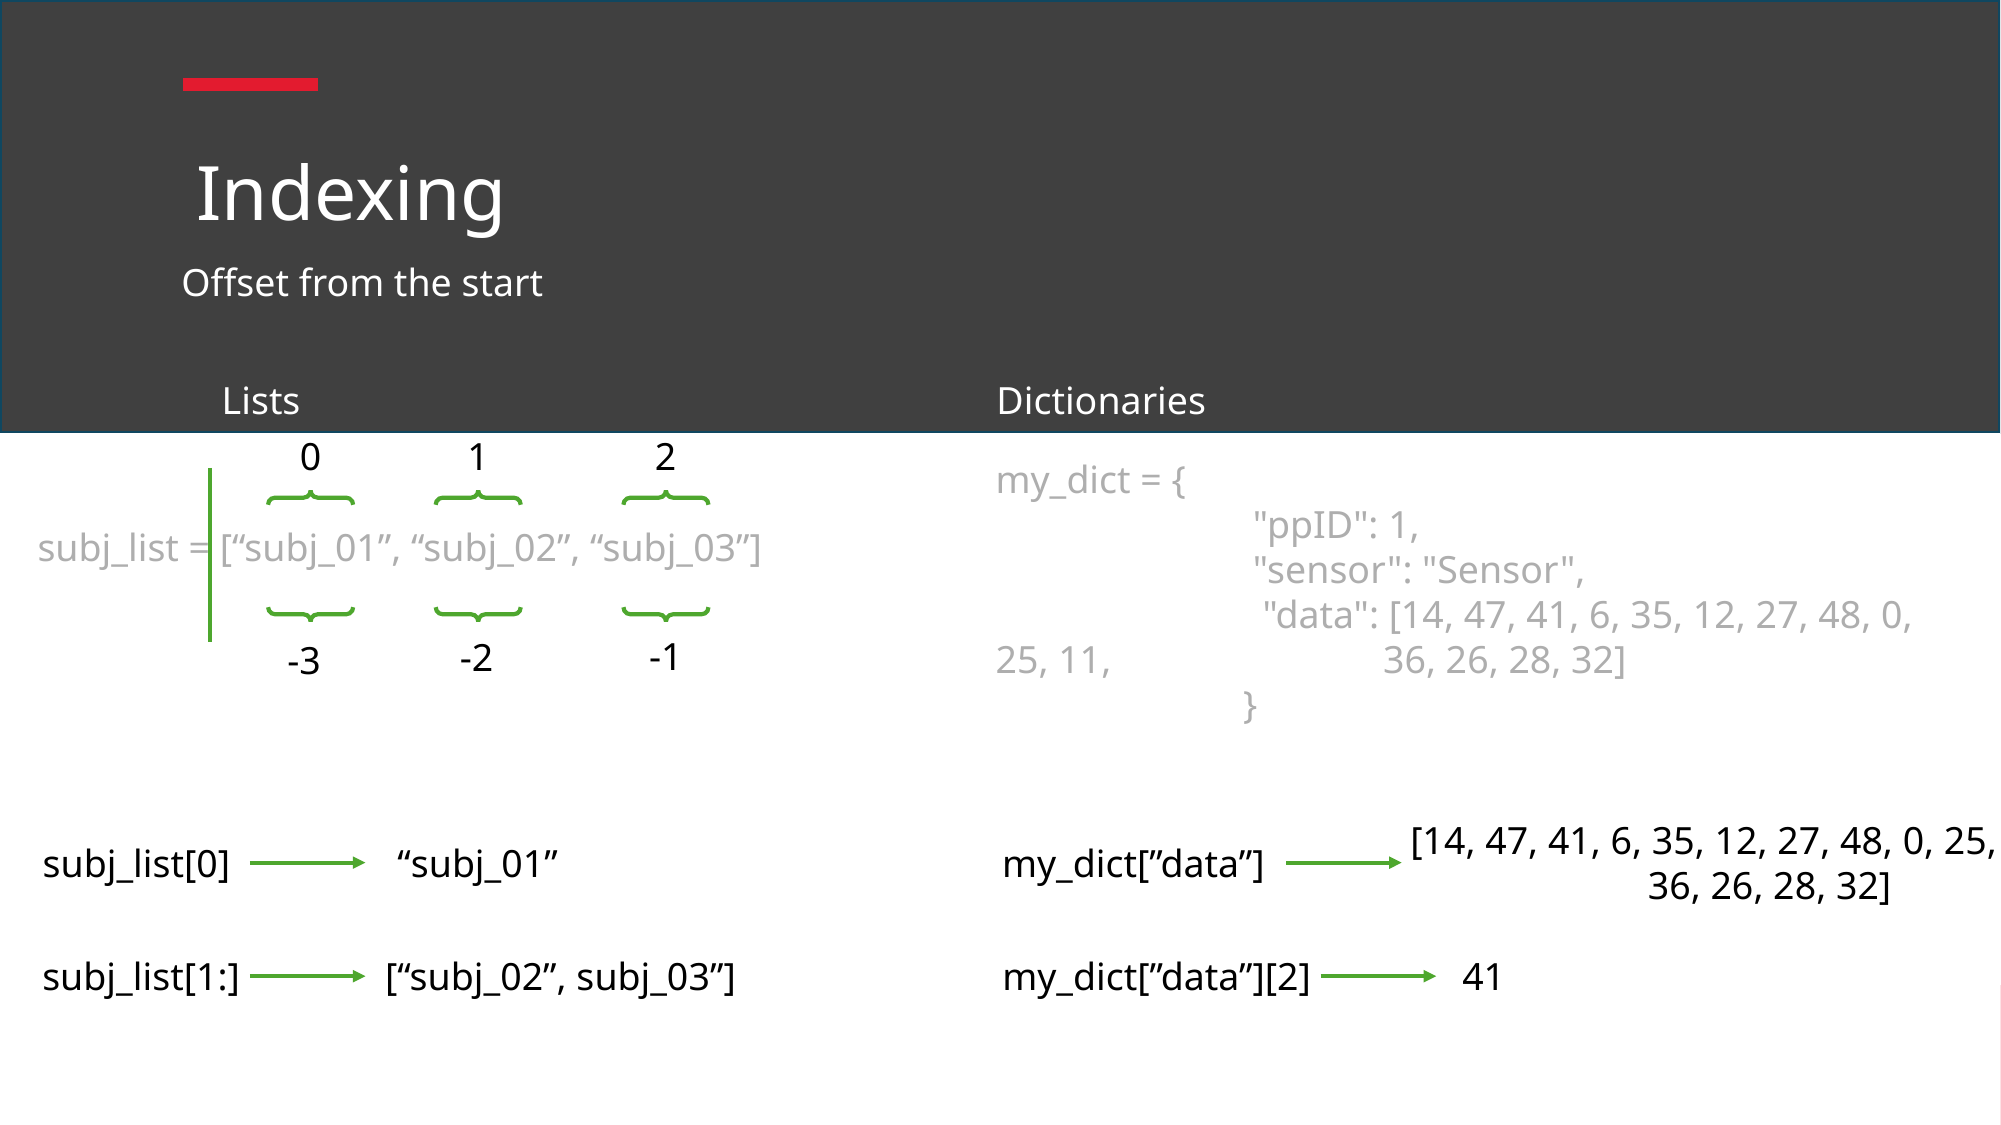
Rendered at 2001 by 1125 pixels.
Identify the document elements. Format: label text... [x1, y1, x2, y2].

text_box “subj_01” [382, 832, 573, 892]
title Indexing [181, 148, 1674, 251]
text_box my_dict[”data”][2] [987, 945, 1363, 1006]
text_box 41 [1447, 945, 1603, 1006]
list Offset from the start [181, 251, 1674, 388]
text_box my_dict = { "ppID": 1, "sensor": "Sensor", "data": [14, 47, 41, 6, 35, 12, 27, 48, 0, 25, 11, 36, 26, 28, 32] } [905, 448, 1933, 734]
text_box [“subj_02”, subj_03”] [370, 945, 751, 1006]
text_box Dictionaries [981, 369, 1222, 430]
text_box [0, 433, 2000, 1125]
text_box Lists [206, 369, 316, 424]
text_box my_dict[”data”] [987, 832, 1287, 892]
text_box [26, 424, 774, 691]
text_box subj_list[1:] [27, 945, 322, 1006]
text_box subj_list[0] [27, 832, 322, 892]
text_box [14, 47, 41, 6, 35, 12, 27, 48, 0, 25, 11, 36, 26, 28, 32] [1320, 809, 2000, 915]
